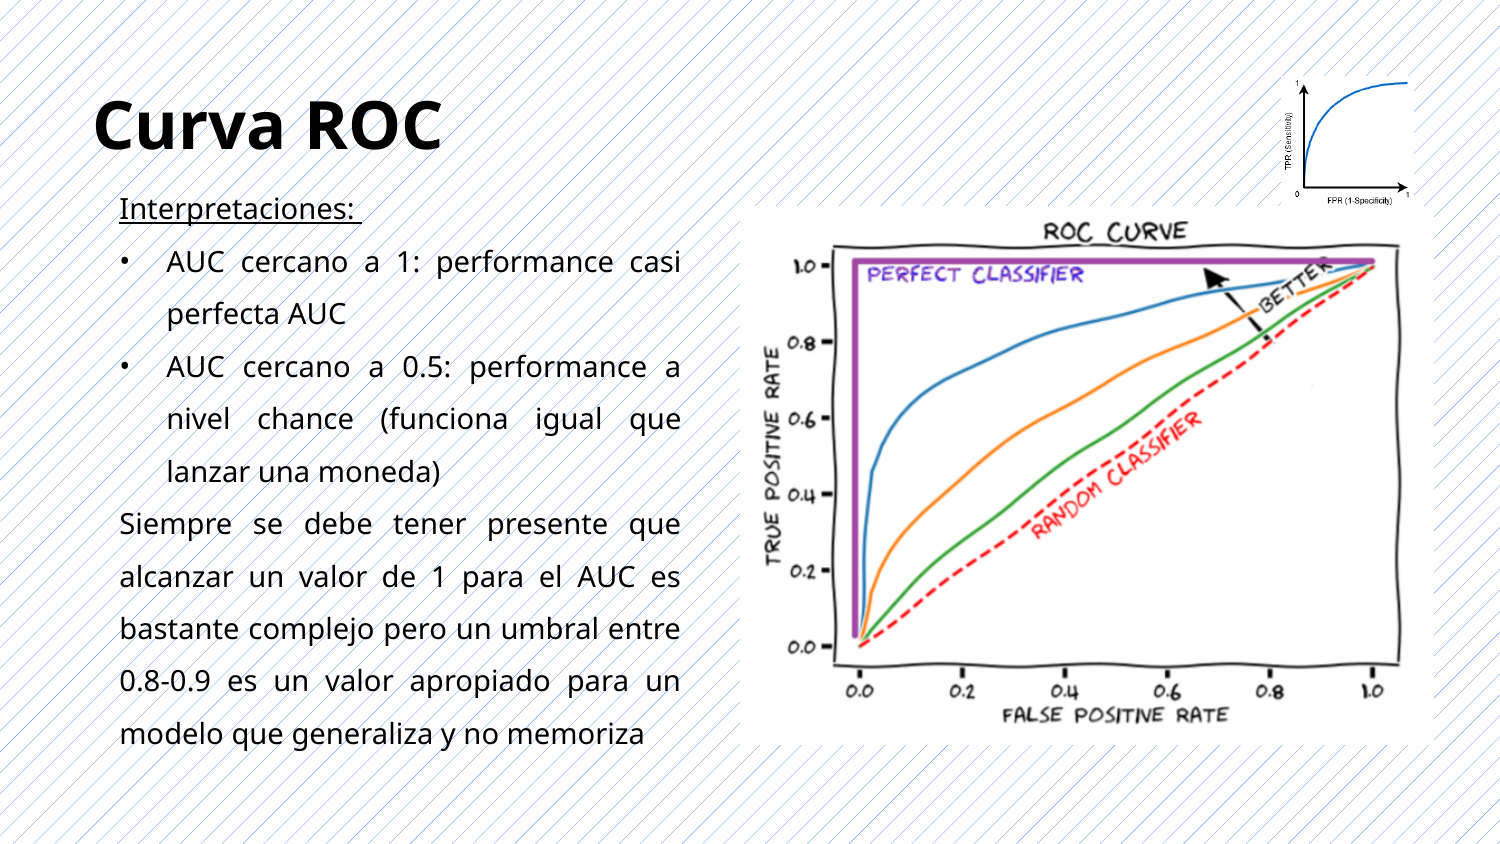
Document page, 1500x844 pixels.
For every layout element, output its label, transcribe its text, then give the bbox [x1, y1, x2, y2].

text_box Curva ROC [77, 76, 1279, 179]
picture [739, 76, 1435, 746]
text_box Interpretaciones: AUC cercano a 1: performance casi perfecta AUC AUC cercano a 0.5: performance a nivel chance (funciona igual que lanzar una moneda) Siempre se debe tener presente que alcanzar un valor de 1 para el AUC es bastante complejo pero un umbral entre 0.8-0.9 es un valor apropiado para un modelo que generaliza y no memoriza [104, 165, 697, 758]
